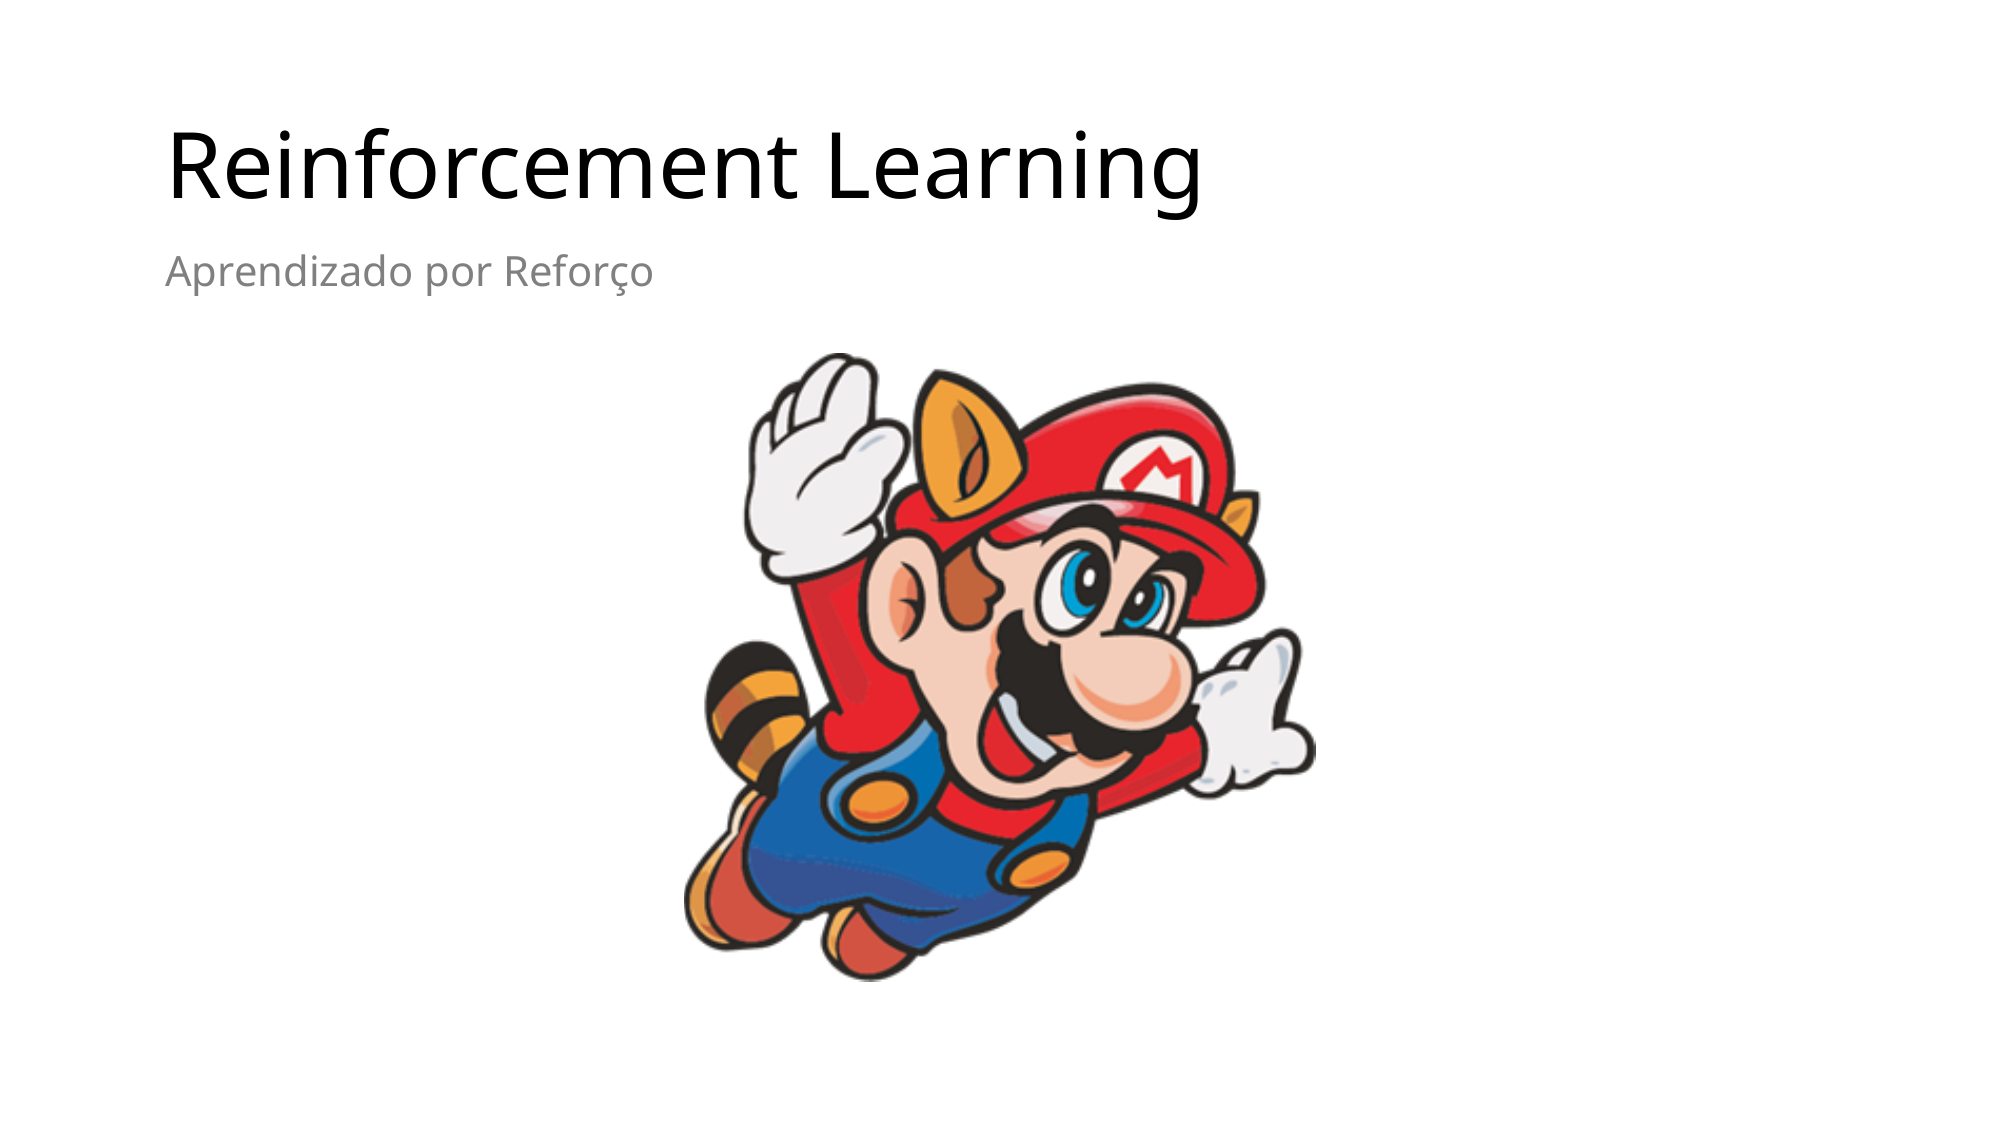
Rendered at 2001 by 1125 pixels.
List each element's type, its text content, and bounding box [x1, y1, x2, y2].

picture [684, 353, 1316, 982]
text_box Aprendizado por Reforço [150, 237, 1000, 303]
text_box Reinforcement Learning [150, 99, 1977, 224]
